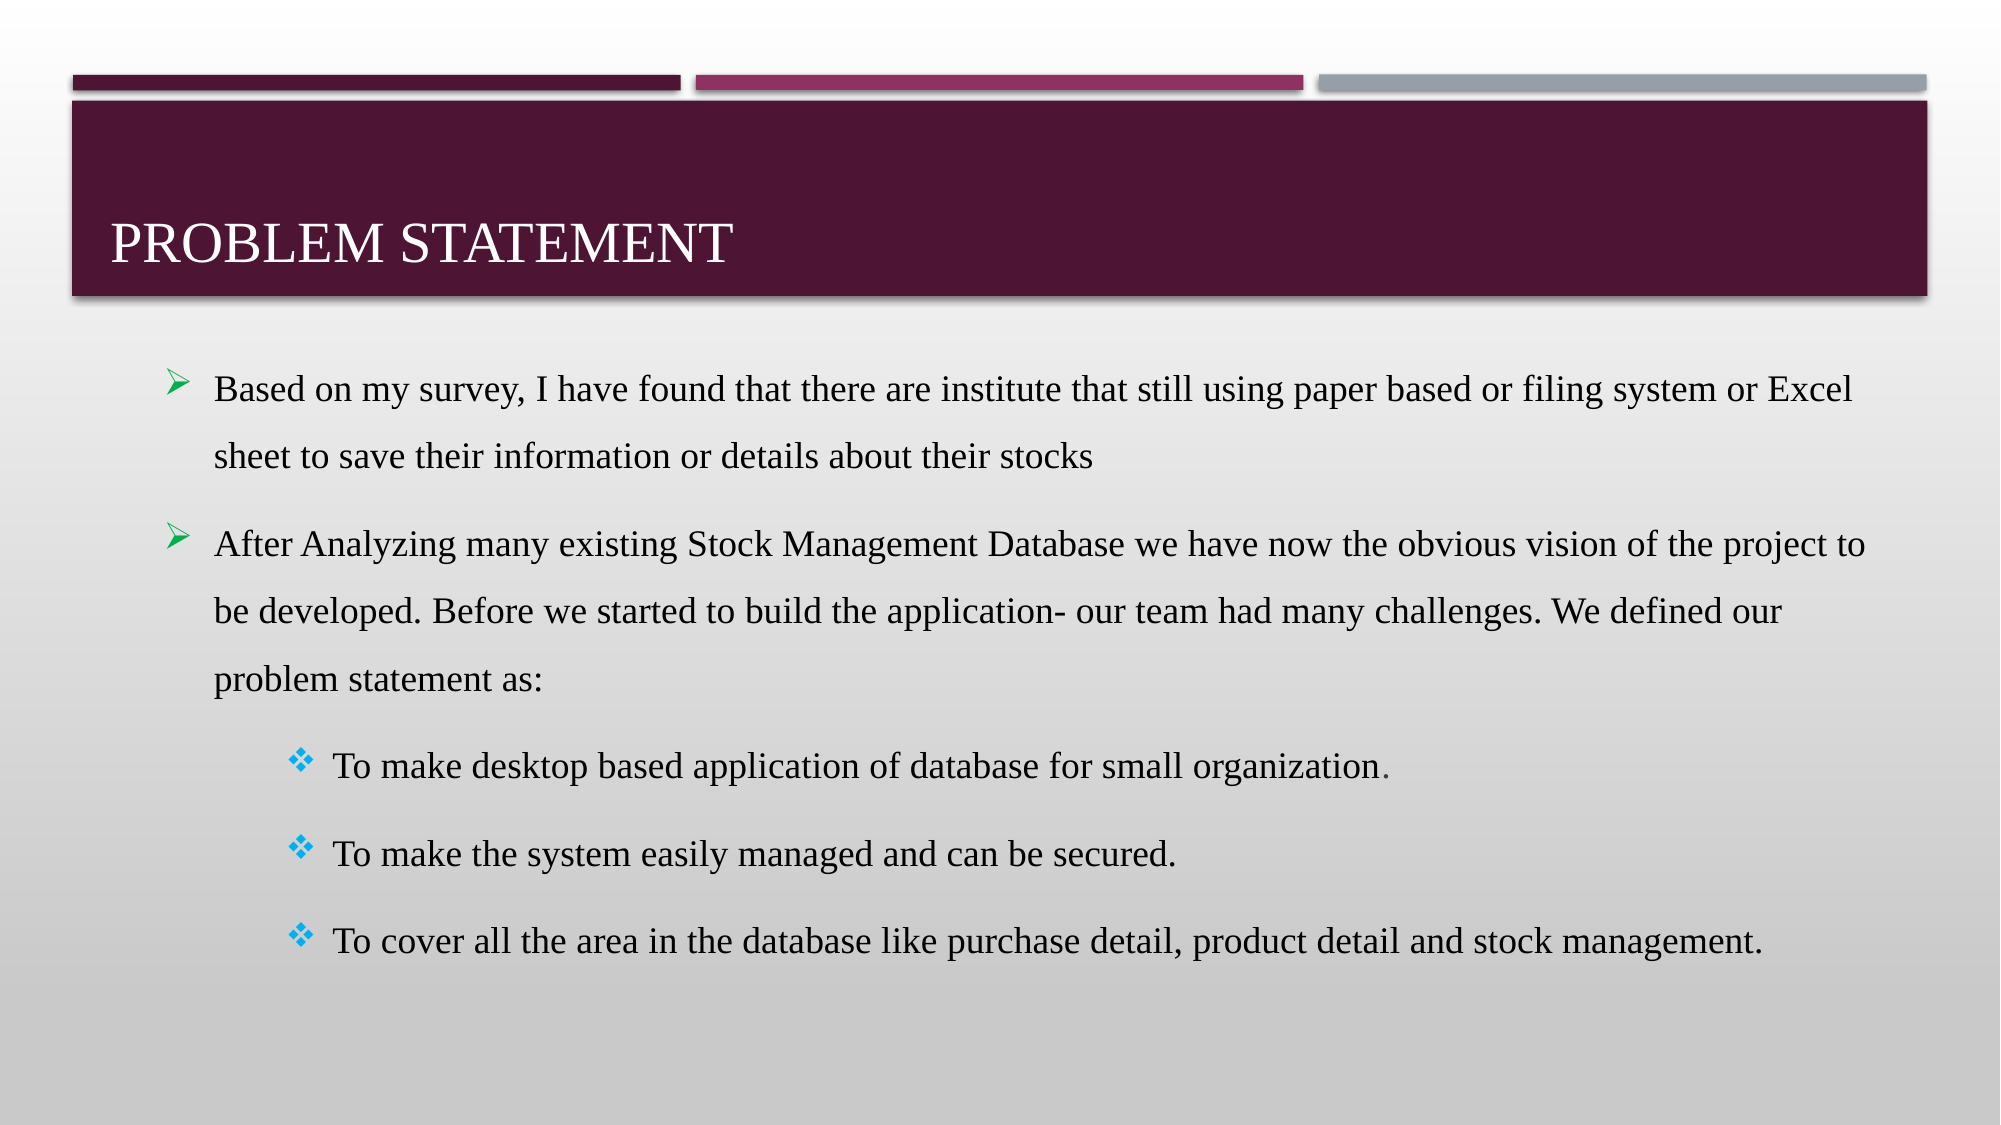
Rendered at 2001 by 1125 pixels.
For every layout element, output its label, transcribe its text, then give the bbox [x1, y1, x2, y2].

title PROBLEM STATEMENT [95, 115, 1905, 282]
list Based on my survey, I have found that there are institute that still using paper based or filing system or Excel sheet to save their information or details about their stocks After Analyzing many existing Stock Management Database we have now the obvious vision of the project to be developed. Before we started to build the application- our team had many challenges. We defined our problem statement as: To make desktop based application of database for small organization. To make the system easily managed and can be secured. To cover all the area in the database like purchase detail, product detail and stock management. [95, 357, 1905, 1010]
